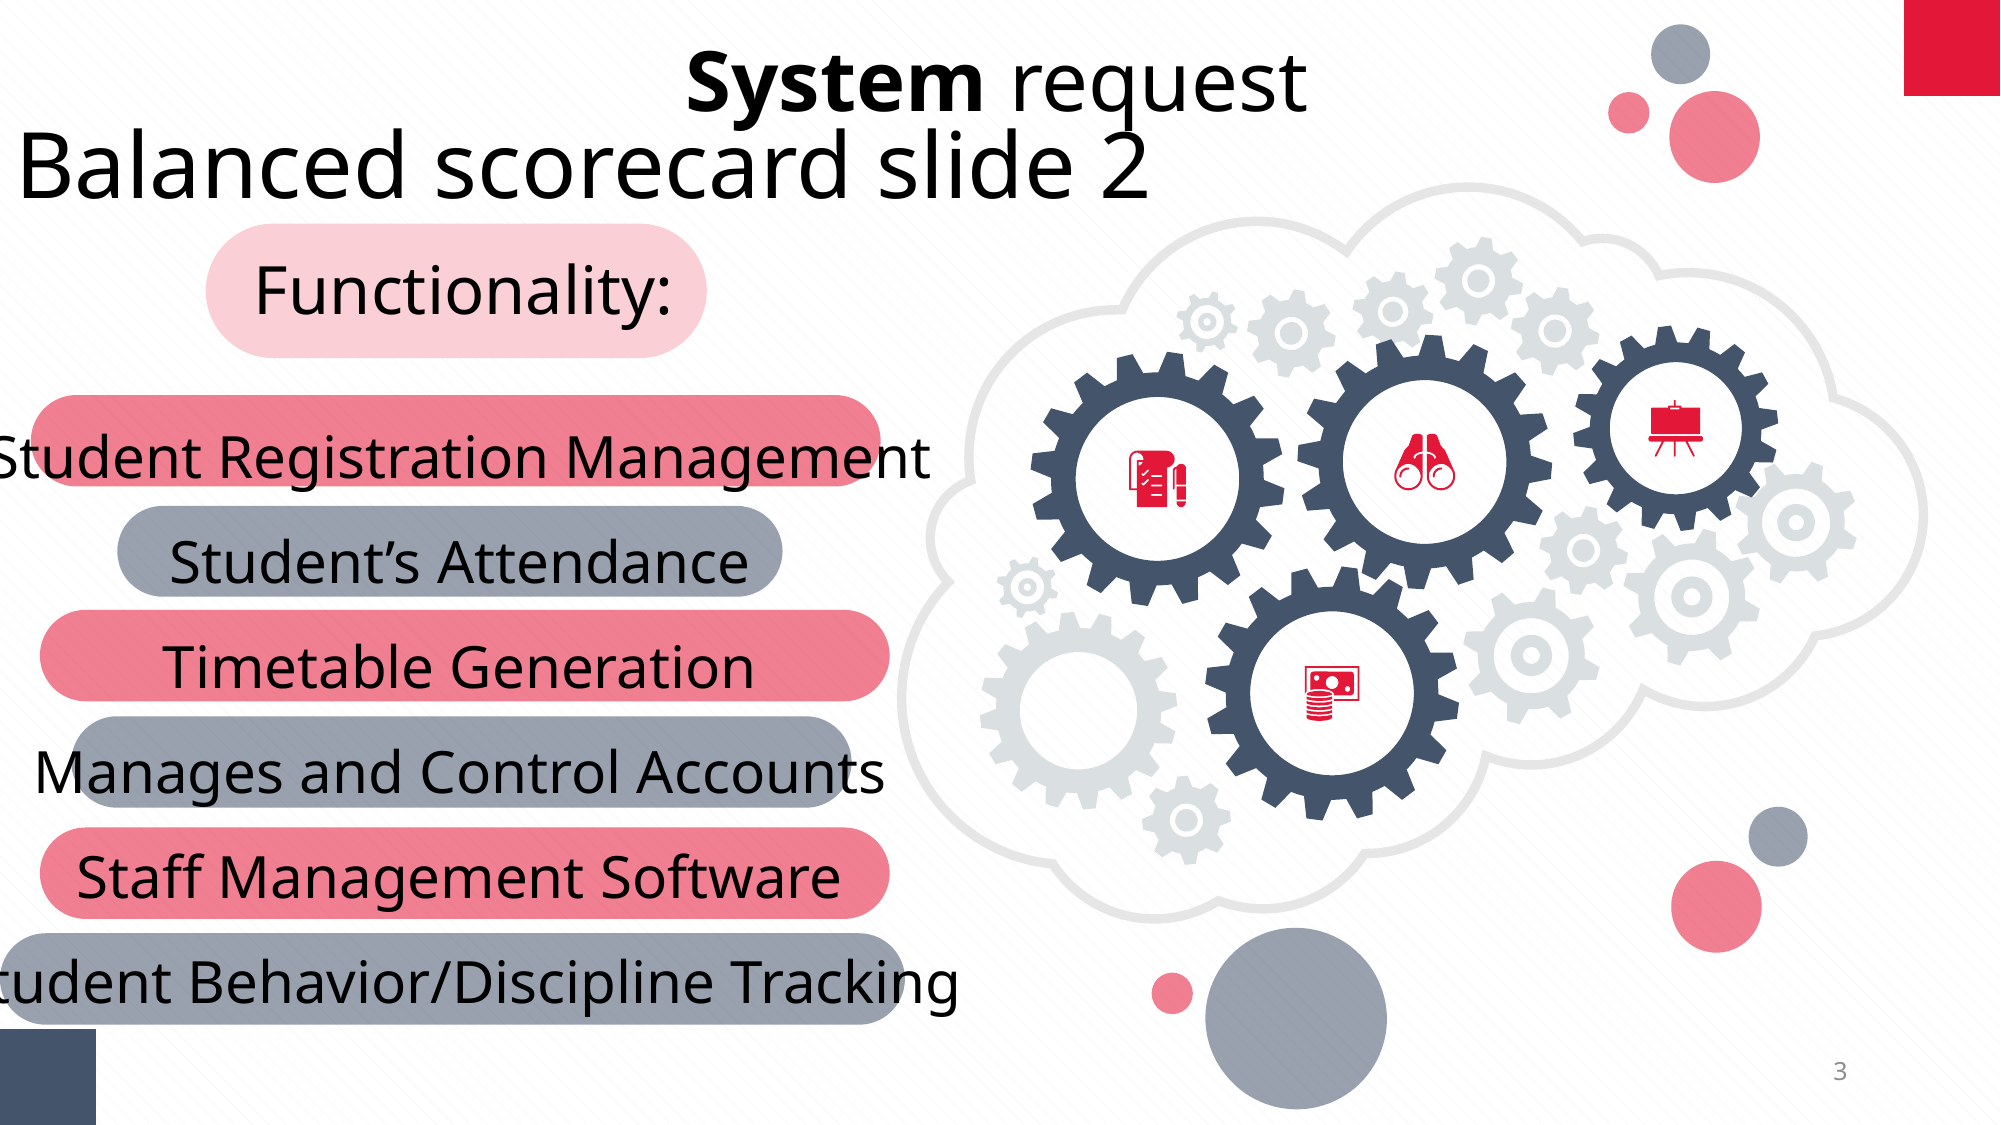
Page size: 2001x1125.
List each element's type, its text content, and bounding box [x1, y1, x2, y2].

text_box [1607, 90, 1651, 135]
title Balanced scorecard slide 2 [0, 59, 1725, 278]
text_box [1352, 271, 1434, 353]
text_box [1304, 665, 1360, 721]
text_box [1510, 286, 1600, 376]
text_box [1030, 351, 1285, 607]
text_box Functionality: [36, 248, 686, 329]
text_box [1463, 587, 1600, 725]
slide_number 3 [1412, 1042, 1863, 1103]
text_box [1668, 90, 1761, 184]
text_box [1297, 335, 1553, 590]
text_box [996, 556, 1059, 618]
text_box [1670, 859, 1763, 954]
text_box System request [240, 27, 1755, 128]
text_box [1573, 325, 1779, 528]
text_box [216, 278, 708, 360]
text_box Student Registration Management Student’s Attendance Timetable Generation Manages and Control Accounts Staff Management Software Student Behavior/Discipline Tracking [0, 377, 977, 1023]
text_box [1623, 528, 1760, 666]
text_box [1176, 291, 1238, 353]
text_box [1650, 23, 1712, 86]
text_box [0, 1028, 97, 1125]
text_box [1142, 775, 1231, 865]
text_box [1903, 0, 2000, 97]
text_box [1747, 805, 1809, 868]
text_box [1205, 566, 1460, 821]
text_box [1394, 433, 1456, 491]
text_box [1150, 971, 1194, 1016]
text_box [1129, 450, 1186, 508]
text_box [977, 187, 1924, 919]
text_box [1247, 289, 1336, 378]
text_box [1735, 461, 1857, 584]
text_box [979, 611, 1178, 810]
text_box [1539, 506, 1628, 595]
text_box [1648, 400, 1704, 457]
text_box [1204, 926, 1388, 1111]
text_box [1434, 236, 1524, 326]
